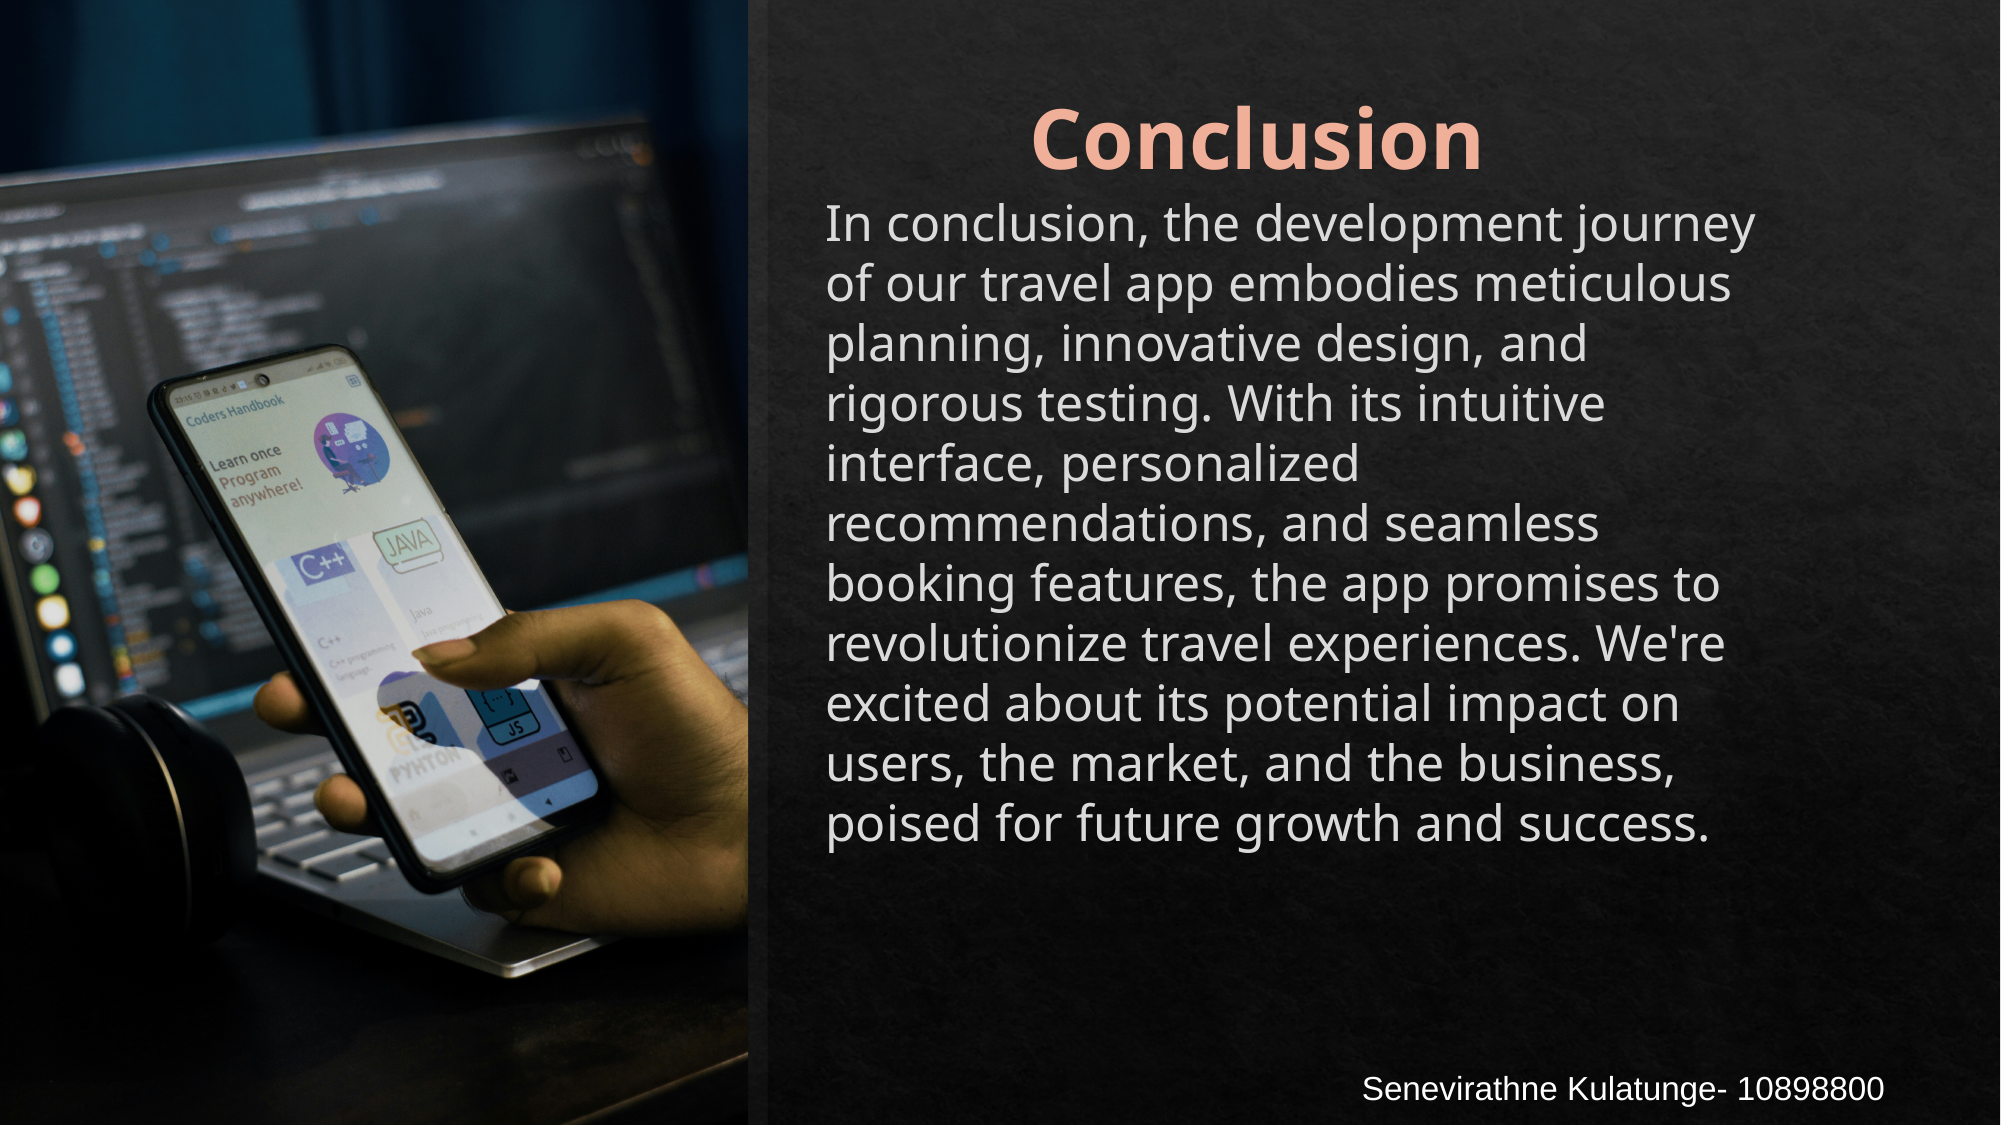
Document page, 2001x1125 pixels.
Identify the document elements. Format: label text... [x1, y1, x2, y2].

text_box In conclusion, the development journey of our travel app embodies meticulous planning, innovative design, and rigorous testing. With its intuitive interface, personalized recommendations, and seamless booking features, the app promises to revolutionize travel experiences. We're excited about its potential impact on users, the market, and the business, poised for future growth and success. [810, 235, 1791, 807]
text_box Senevirathne Kulatunge- 10898800 [1347, 1059, 1972, 1114]
text_box Conclusion [776, 57, 1748, 215]
picture [0, 0, 768, 1125]
text_box [774, 0, 2000, 1125]
